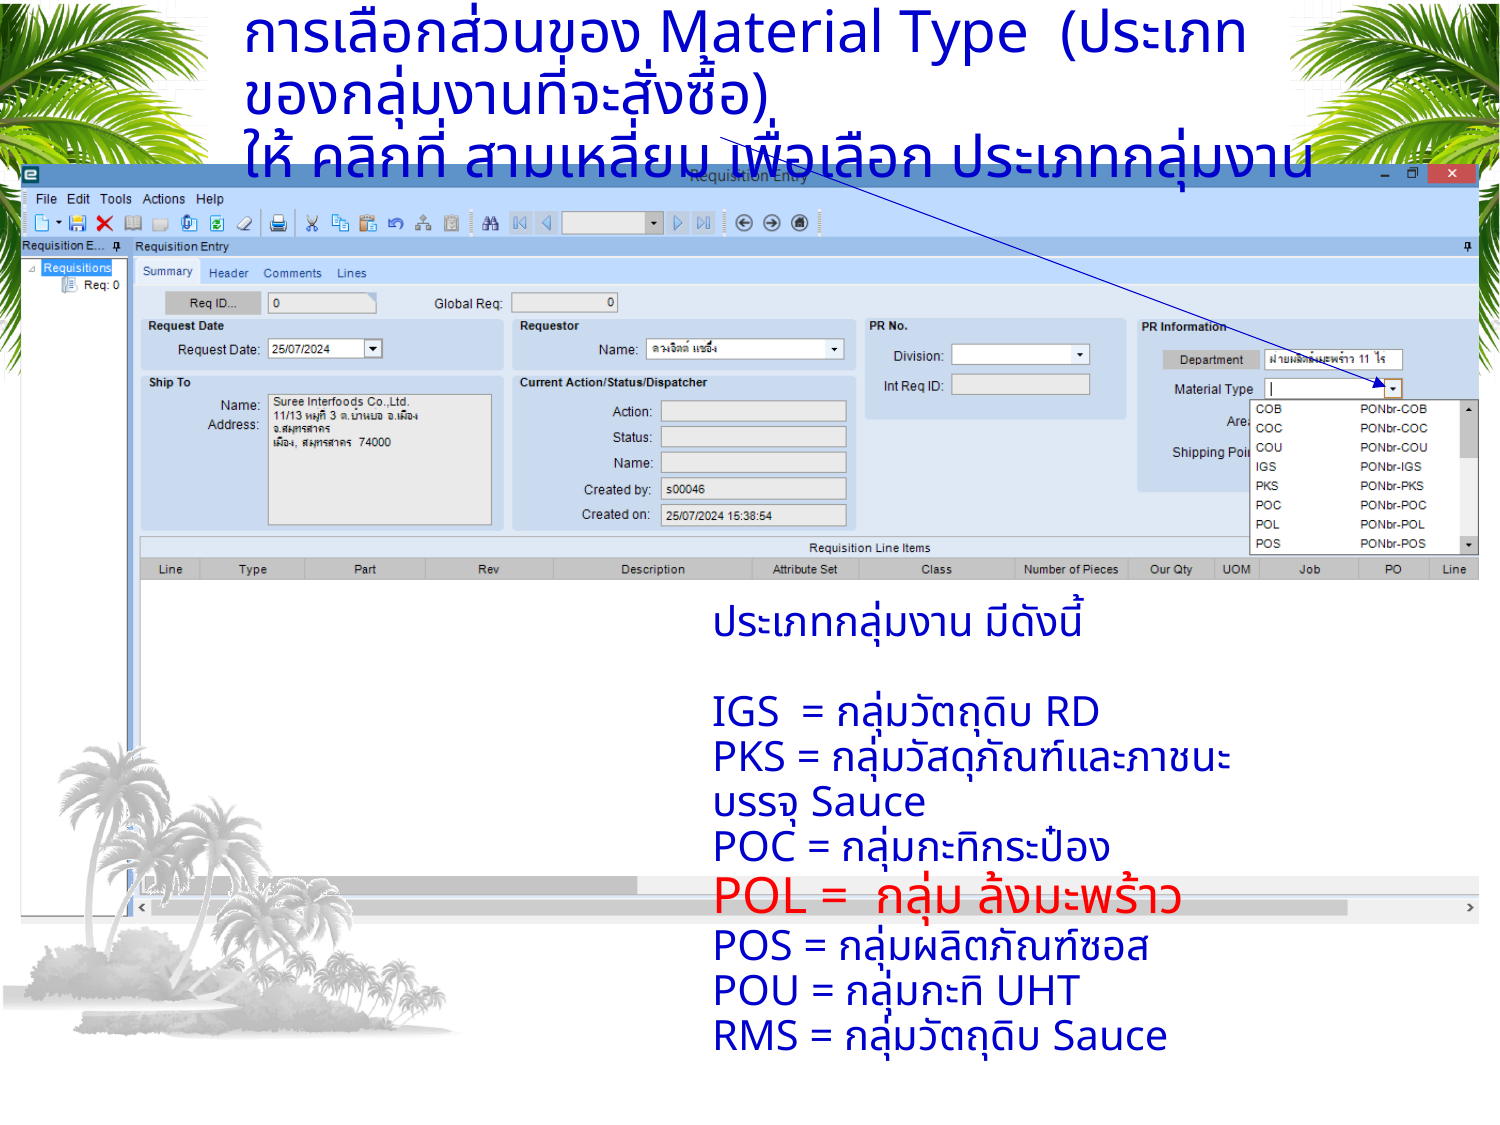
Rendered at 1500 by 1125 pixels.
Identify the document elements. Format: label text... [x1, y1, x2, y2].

text_box ประเภทกลุ่มงาน มีดังนี้ IGS = กลุ่มวัตถุดิบ RD PKS = กลุ่มวัสดุภัณฑ์และภาชนะบรรจุ Sauce POC = กลุ่มกะทิกระป๋อง POL = กลุ่ม ล้งมะพร้าว POS = กลุ่มผลิตภัณฑ์ซอส POU = กลุ่มกะทิ UHT RMS = กลุ่มวัตถุดิบ Sauce [697, 924, 1253, 1064]
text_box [720, 137, 1386, 387]
picture [0, 0, 1500, 1125]
text_box การเลือกส่วนของ Material Type (ประเภทของกลุ่มงานที่จะสั่งซื้อ) ให้ คลิกที่ สามเหลี่ยม เพื่อเลือก ประเภทกลุ่มงาน [228, 0, 1289, 164]
